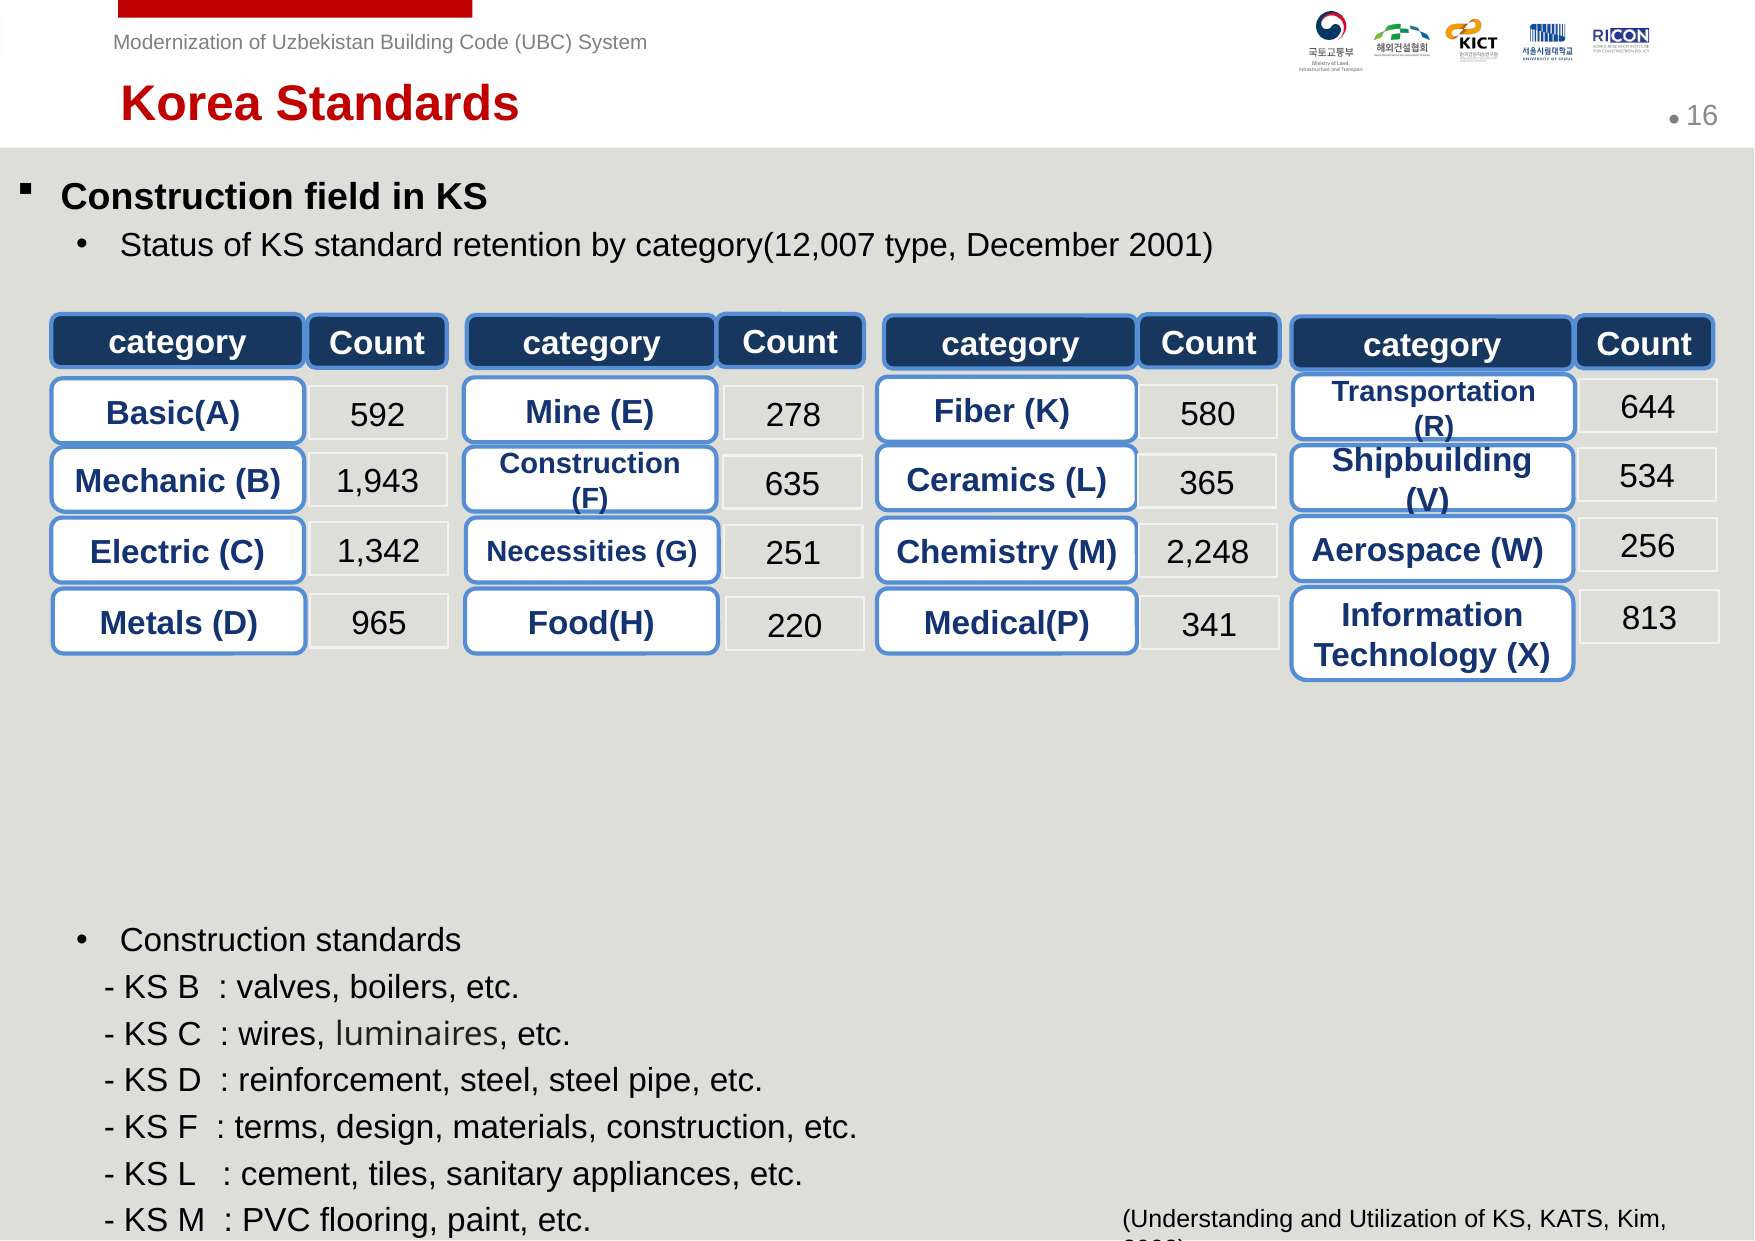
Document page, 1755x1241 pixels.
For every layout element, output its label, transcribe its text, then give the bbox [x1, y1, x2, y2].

picture [1372, 20, 1432, 61]
picture [1443, 15, 1503, 66]
text_box (Understanding and Utilization of KS, KATS, Kim, 2002) [1107, 1194, 1752, 1241]
picture [1508, 10, 1687, 70]
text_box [50, 313, 1720, 681]
list Korea Standards [99, 67, 1671, 135]
picture [1296, 5, 1366, 70]
list Construction field in KS Status of KS standard retention by category(12,007 type, December 2001) Construction standards - KS B : valves, boilers, etc. - KS C : wires, luminaires, etc. - KS D : reinforcement, steel, steel pipe, etc. - KS F : terms, design, materials, construction, etc. - KS L : cement, tiles, sanitary appliances, etc. - KS M : PVC flooring, paint, etc. [0, 162, 1707, 1194]
